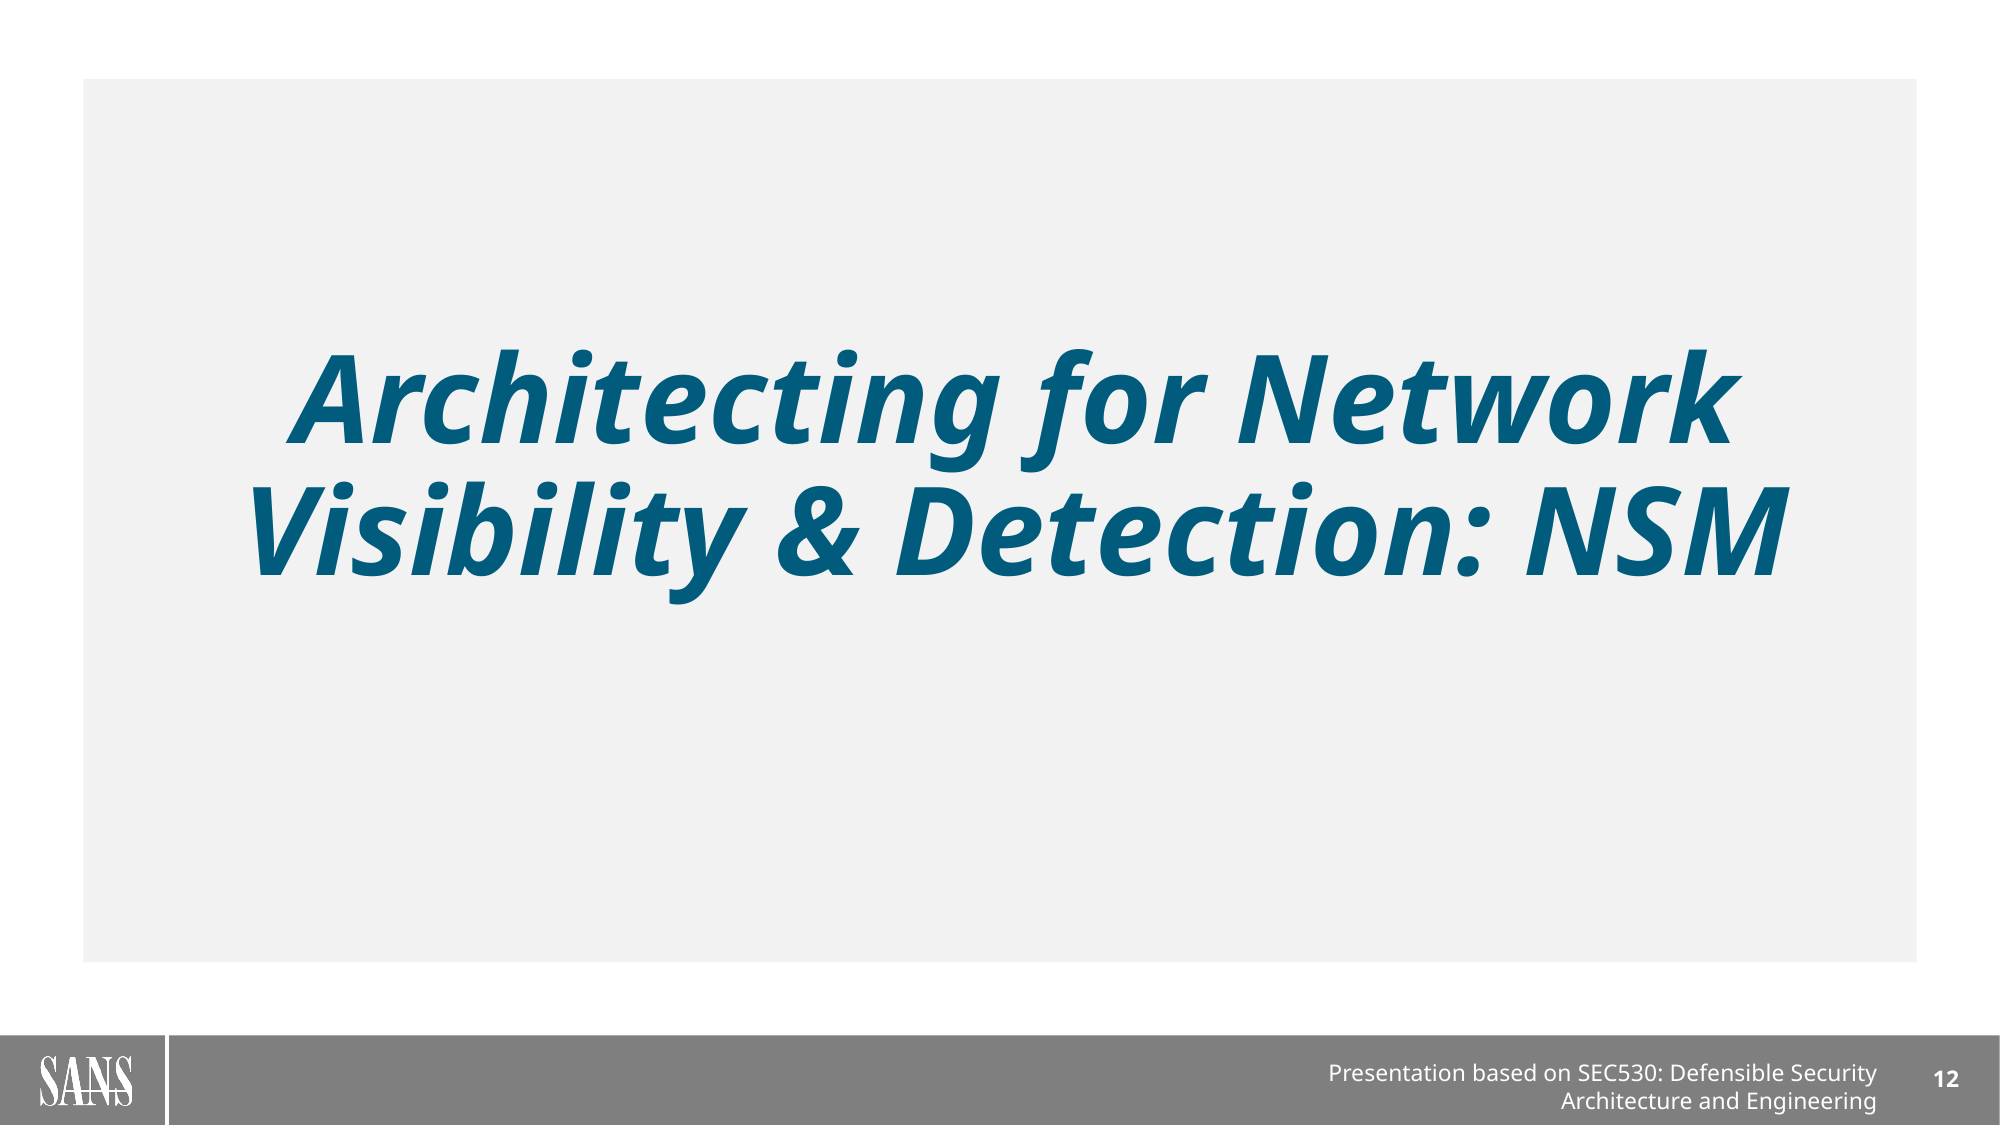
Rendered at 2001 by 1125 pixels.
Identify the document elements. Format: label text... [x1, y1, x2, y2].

title Architecting for Network Visibility & Detection: NSM [123, 408, 1909, 521]
slide_number 12 [1892, 1035, 2000, 1125]
